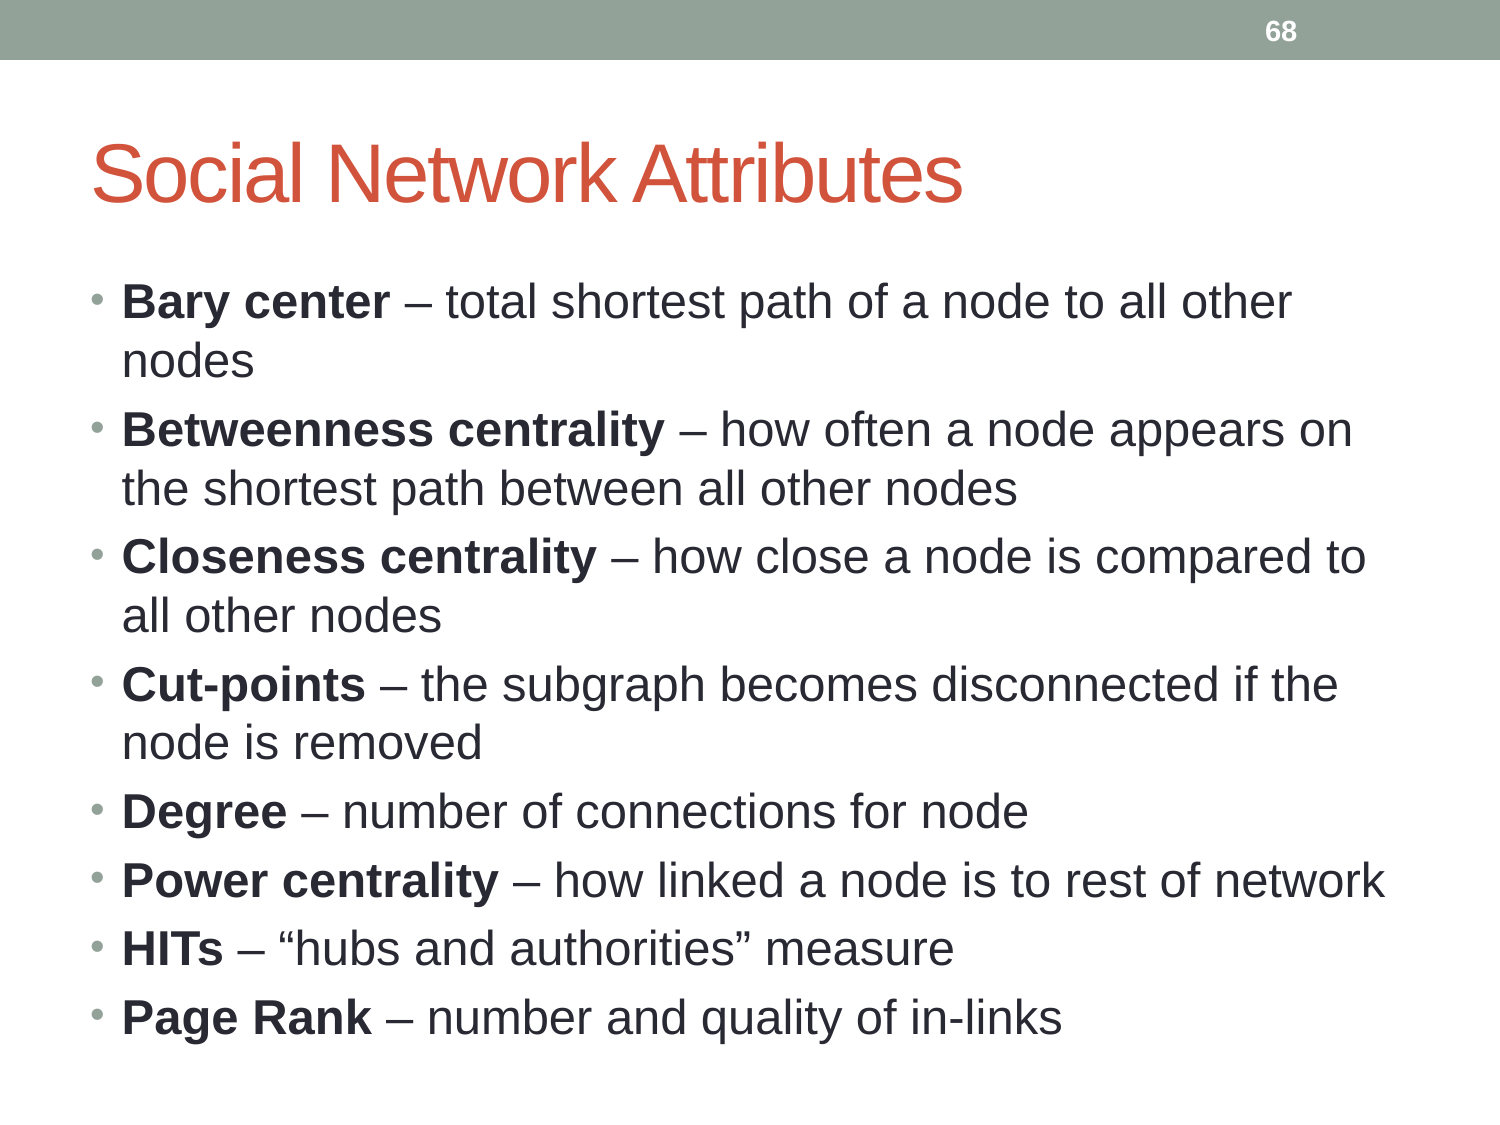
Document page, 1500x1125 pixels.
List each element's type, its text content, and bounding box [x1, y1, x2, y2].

title Social Network Attributes [75, 87, 1425, 250]
list Bary center – total shortest path of a node to all other nodes Betweenness centrality – how often a node appears on the shortest path between all other nodes Closeness centrality – how close a node is compared to all other nodes Cut-points – the subgraph becomes disconnected if the node is removed Degree – number of connections for node Power centrality – how linked a node is to rest of network HITs – “hubs and authorities” measure Page Rank – number and quality of in-links [75, 262, 1425, 1063]
slide_number 68 [1250, 3, 1425, 57]
